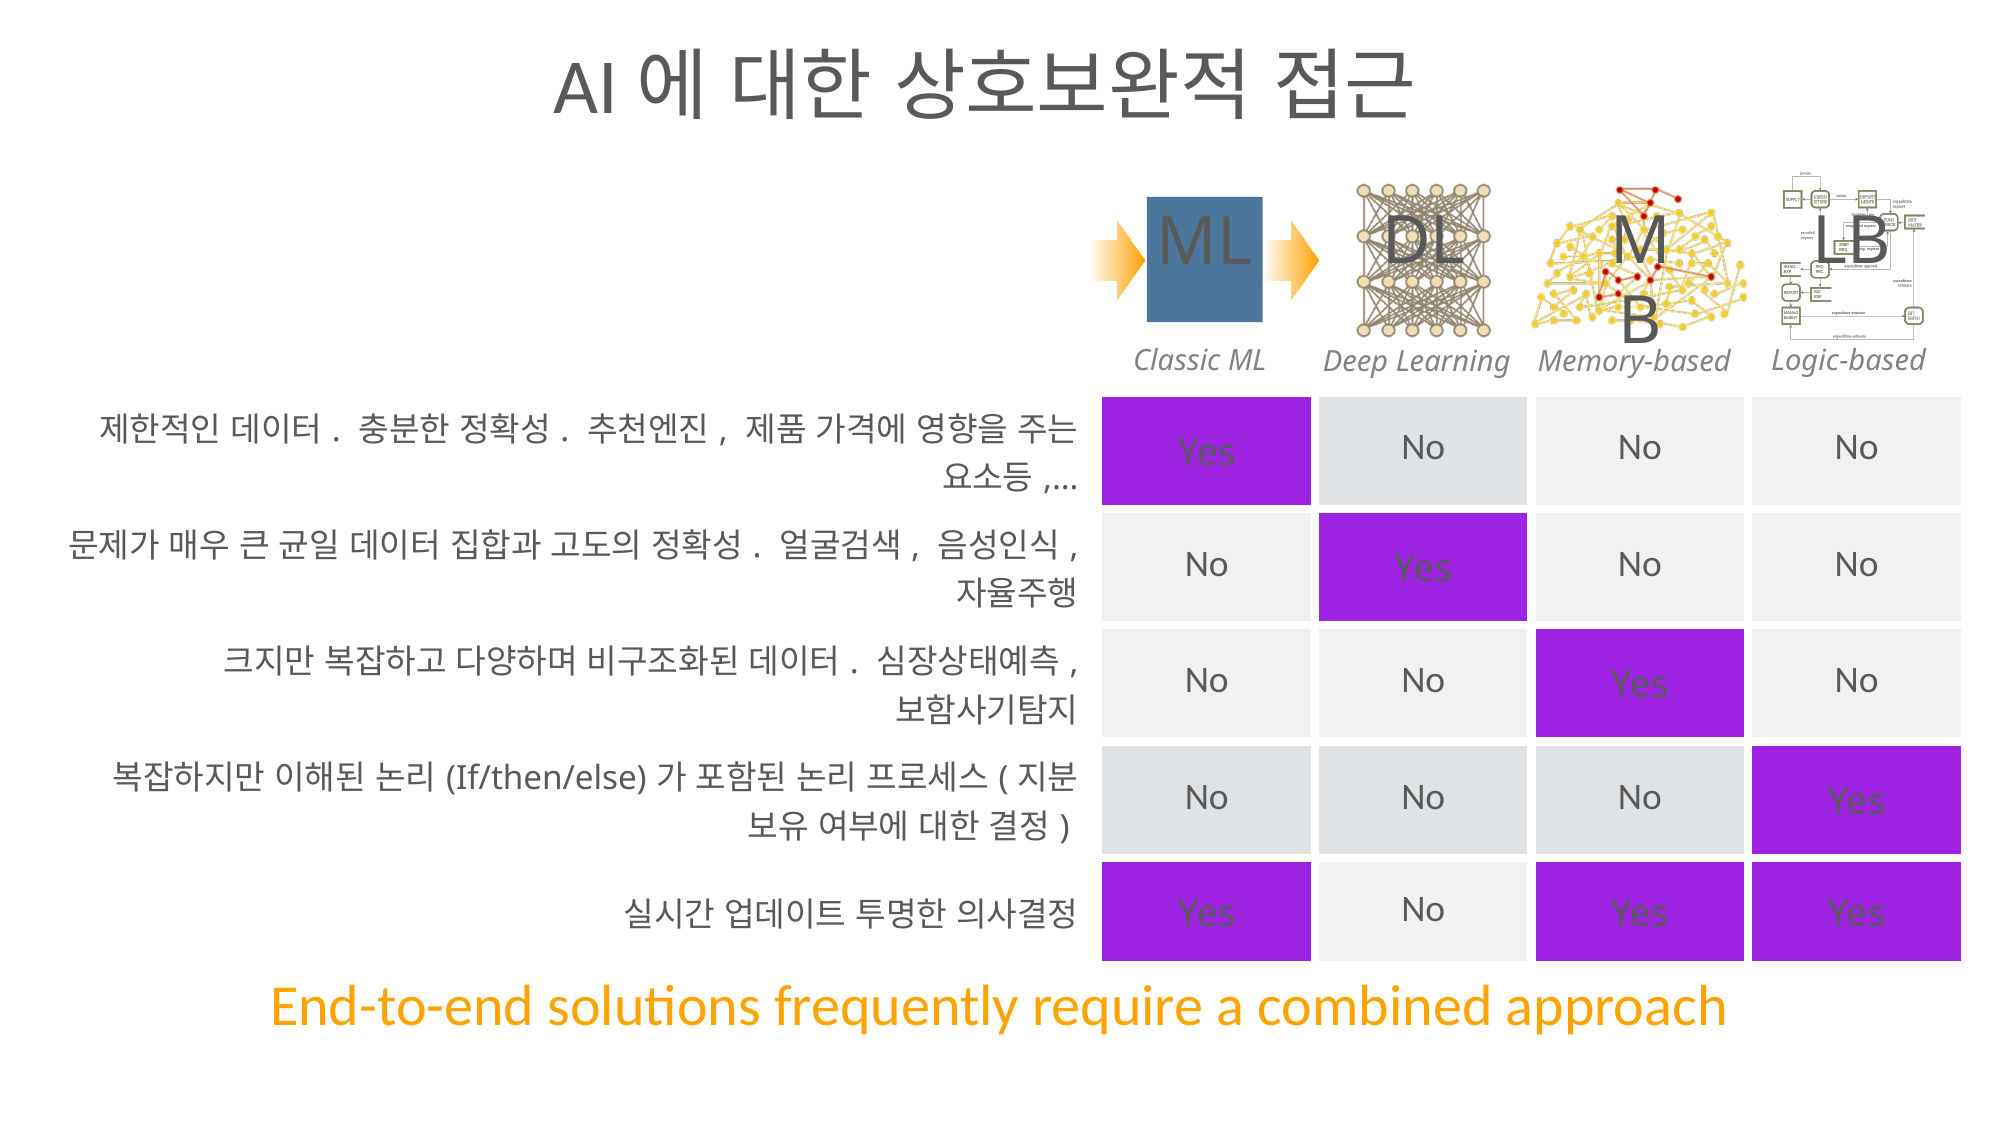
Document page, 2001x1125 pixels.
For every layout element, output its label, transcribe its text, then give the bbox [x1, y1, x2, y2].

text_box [1088, 168, 1930, 346]
table_header No [1319, 397, 1527, 505]
table_header Yes [1102, 397, 1311, 505]
table_cell Yes [1536, 629, 1744, 737]
table_cell 실시간 업데이트 투명한 의사결정 [26, 858, 1094, 965]
table_header No [1752, 397, 1961, 505]
text_box Classic ML [1118, 346, 1282, 384]
text_box AI에 대한 상호보완적 접근 [95, 35, 1875, 126]
table_header No [1536, 397, 1744, 505]
table_cell No [1102, 513, 1311, 621]
table_cell No [1752, 513, 1961, 621]
table_cell 복잡하지만 이해된 논리(If/then/else)가 포함된 논리 프로세스(지분 보유 여부에 대한 결정) [26, 741, 1094, 858]
table_cell No [1319, 746, 1527, 854]
table_cell No [1102, 746, 1311, 854]
table_cell No [1752, 629, 1961, 737]
table_cell Yes [1536, 862, 1744, 961]
table_cell 크지만 복잡하고 다양하며 비구조화된 데이터. 심장상태예측, 보함사기탐지 [26, 625, 1094, 741]
table_cell No [1319, 629, 1527, 737]
table_cell No [1102, 629, 1311, 737]
text_box Memory-based [1523, 346, 1747, 385]
table_cell Yes [1102, 862, 1311, 961]
table_header 제한적인 데이터. 충분한 정확성. 추천엔진, 제품 가격에 영향을 주는 요소등,… [26, 392, 1094, 509]
table_cell No [1536, 513, 1744, 621]
table_cell 문제가 매우 큰 균일 데이터 집합과 고도의 정확성. 얼굴검색, 음성인식, 자율주행 [26, 509, 1094, 625]
table_cell No [1319, 862, 1527, 961]
text_box Logic-based [1756, 334, 1993, 384]
table_cell Yes [1752, 746, 1961, 854]
text_box End-to-end solutions frequently require a combined approach [0, 978, 2000, 1038]
text_box Deep Learning [1308, 346, 1523, 385]
table_cell Yes [1319, 513, 1527, 621]
table_cell Yes [1752, 862, 1961, 961]
table_cell No [1536, 746, 1744, 854]
